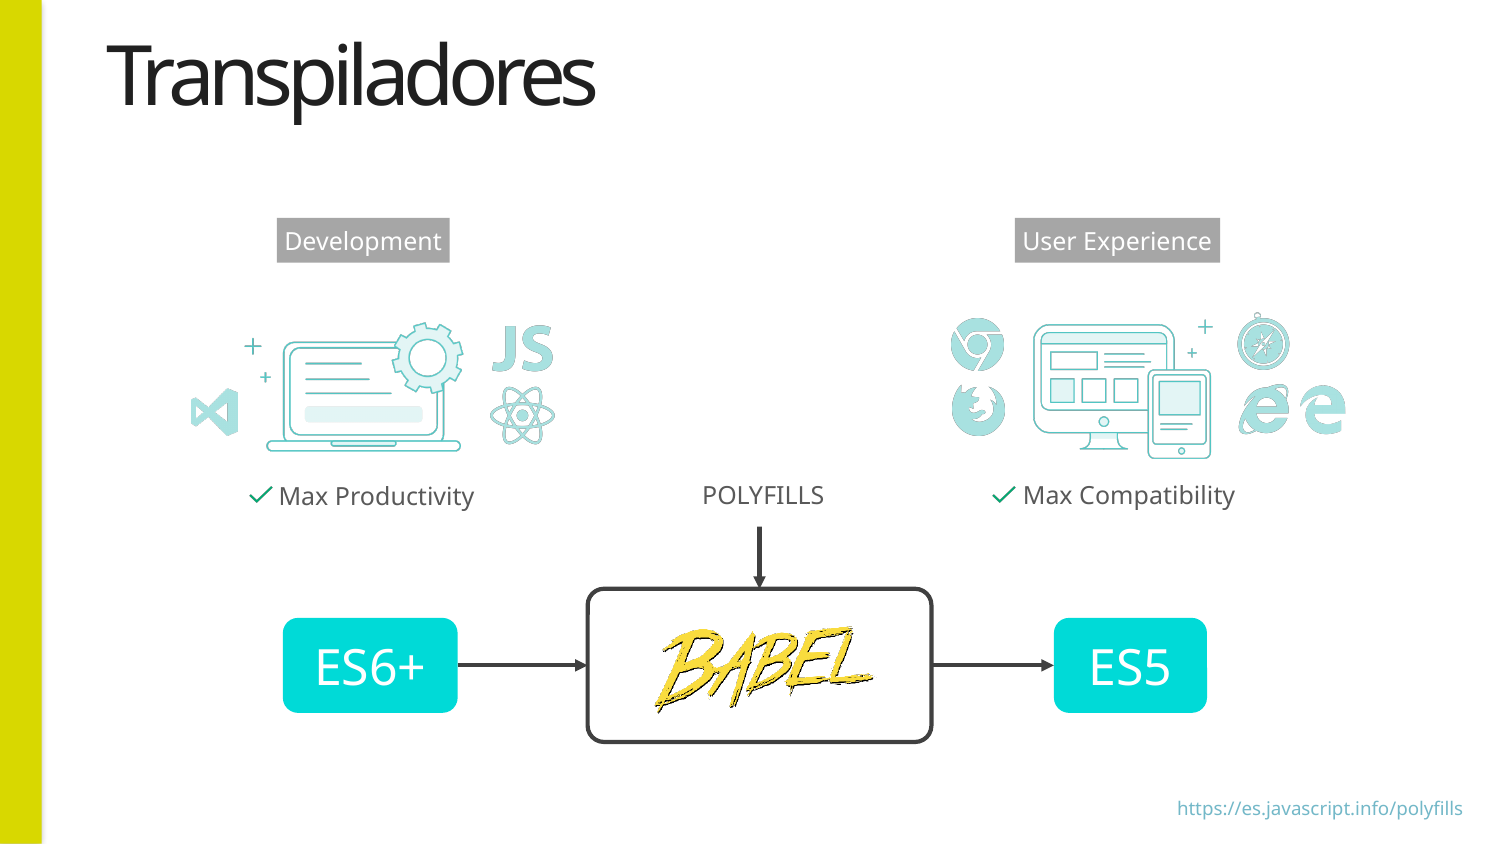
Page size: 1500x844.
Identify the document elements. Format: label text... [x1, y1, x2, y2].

text_box [0, 0, 42, 844]
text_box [190, 217, 1351, 743]
title Transpiladores [106, 0, 1459, 130]
text_box https://es.javascript.info/polyfills [1162, 788, 1482, 827]
